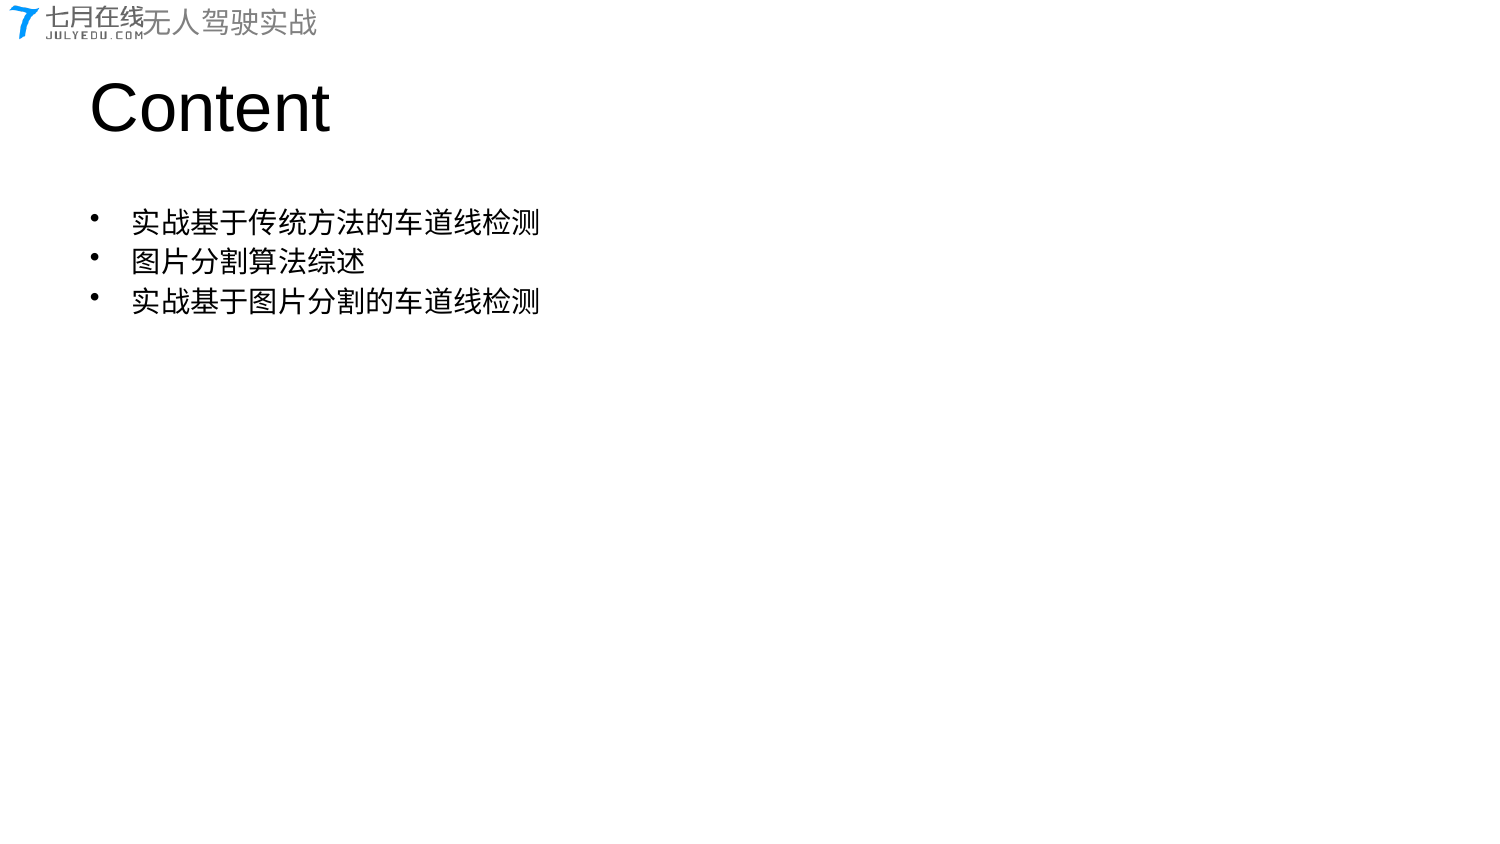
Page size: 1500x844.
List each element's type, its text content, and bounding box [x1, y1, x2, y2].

title Content [74, 33, 1426, 175]
picture [7, 3, 144, 41]
list 实战基于传统方法的车道线检测 图片分割算法综述 实战基于图片分割的车道线检测 [74, 196, 1426, 754]
